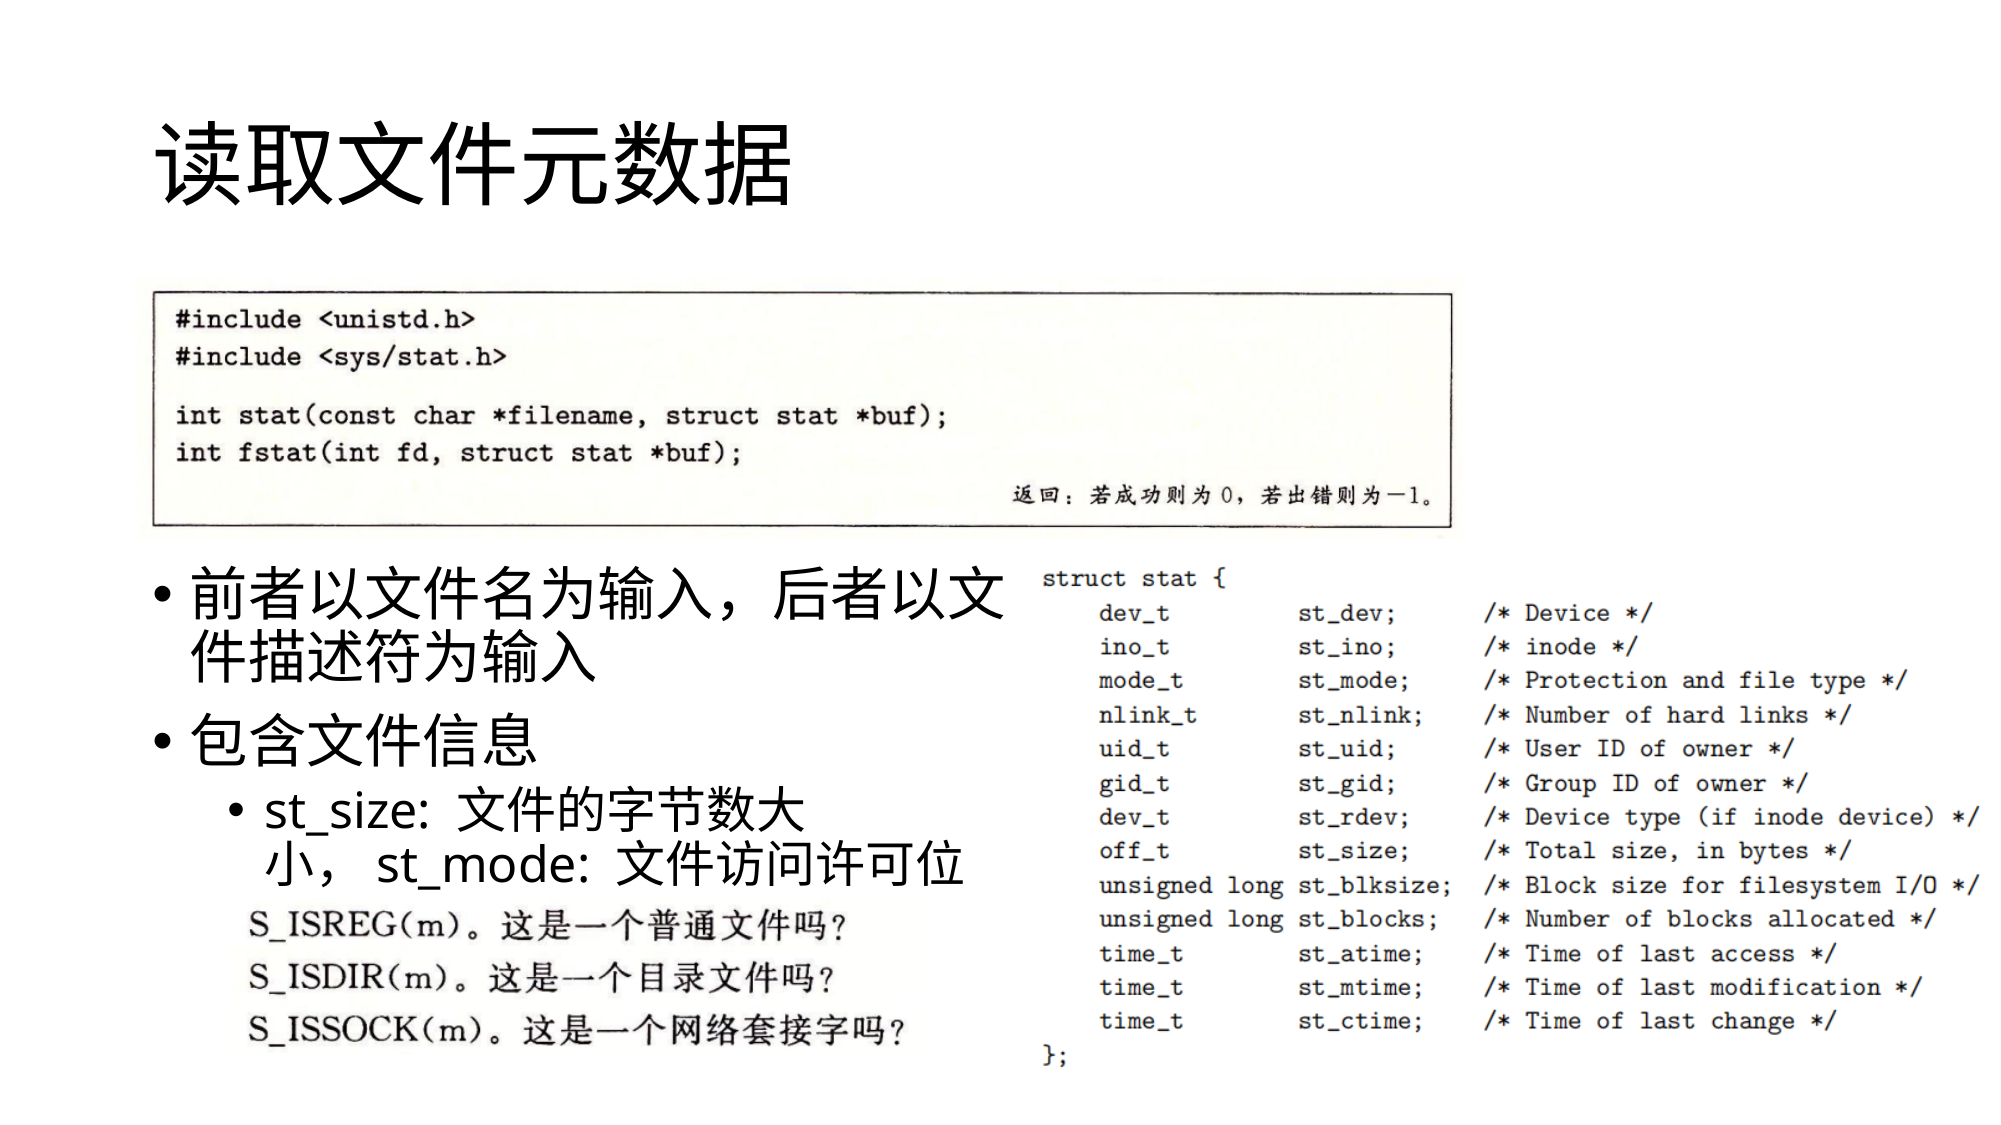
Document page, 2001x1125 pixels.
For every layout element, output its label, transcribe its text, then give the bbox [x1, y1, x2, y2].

list 前者以文件名为输入，后者以文件描述符为输入 包含文件信息 st_size: 文件的字节数大小，st_mode: 文件访问许可位 [137, 539, 1042, 1014]
picture [230, 898, 921, 1054]
picture [1031, 560, 2000, 1087]
title 读取文件元数据 [137, 59, 1863, 278]
picture [137, 277, 1463, 539]
